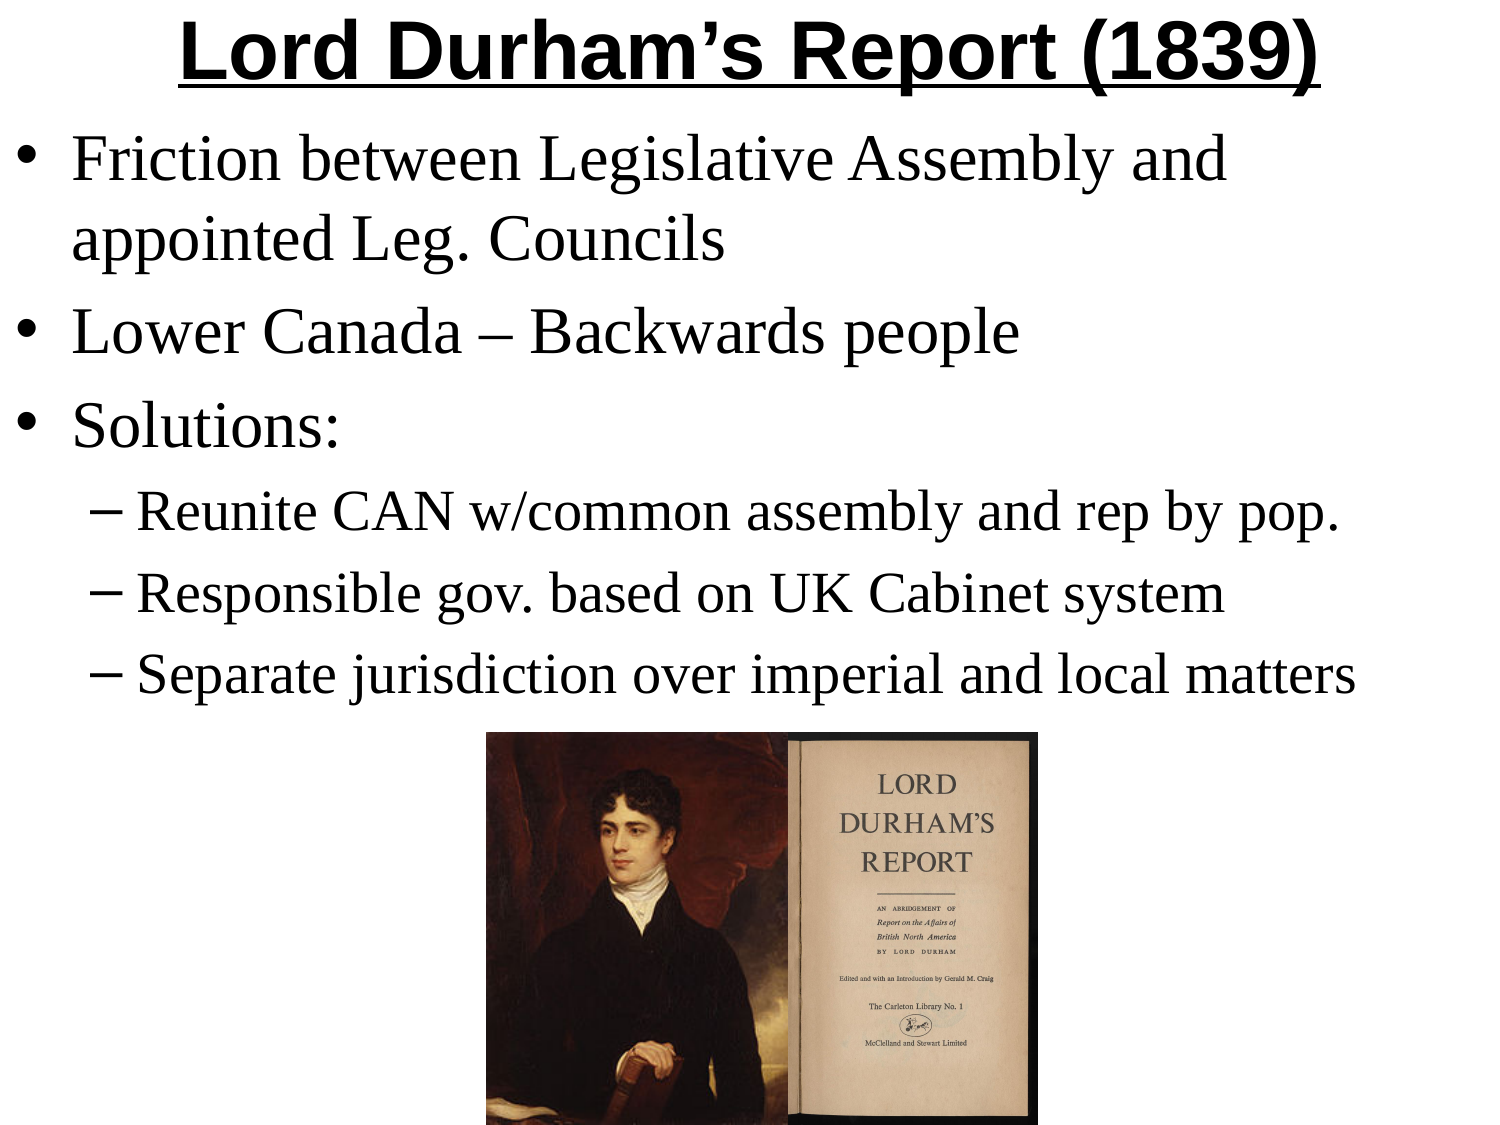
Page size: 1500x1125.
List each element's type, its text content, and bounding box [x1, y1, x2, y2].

list Friction between Legislative Assembly and appointed Leg. Councils Lower Canada – Backwards people Solutions: Reunite CAN w/common assembly and rep by pop. Responsible gov. based on UK Cabinet system Separate jurisdiction over imperial and local matters [0, 106, 1500, 849]
picture [485, 732, 1038, 1125]
title Lord Durham’s Report (1839) [0, 0, 1500, 106]
